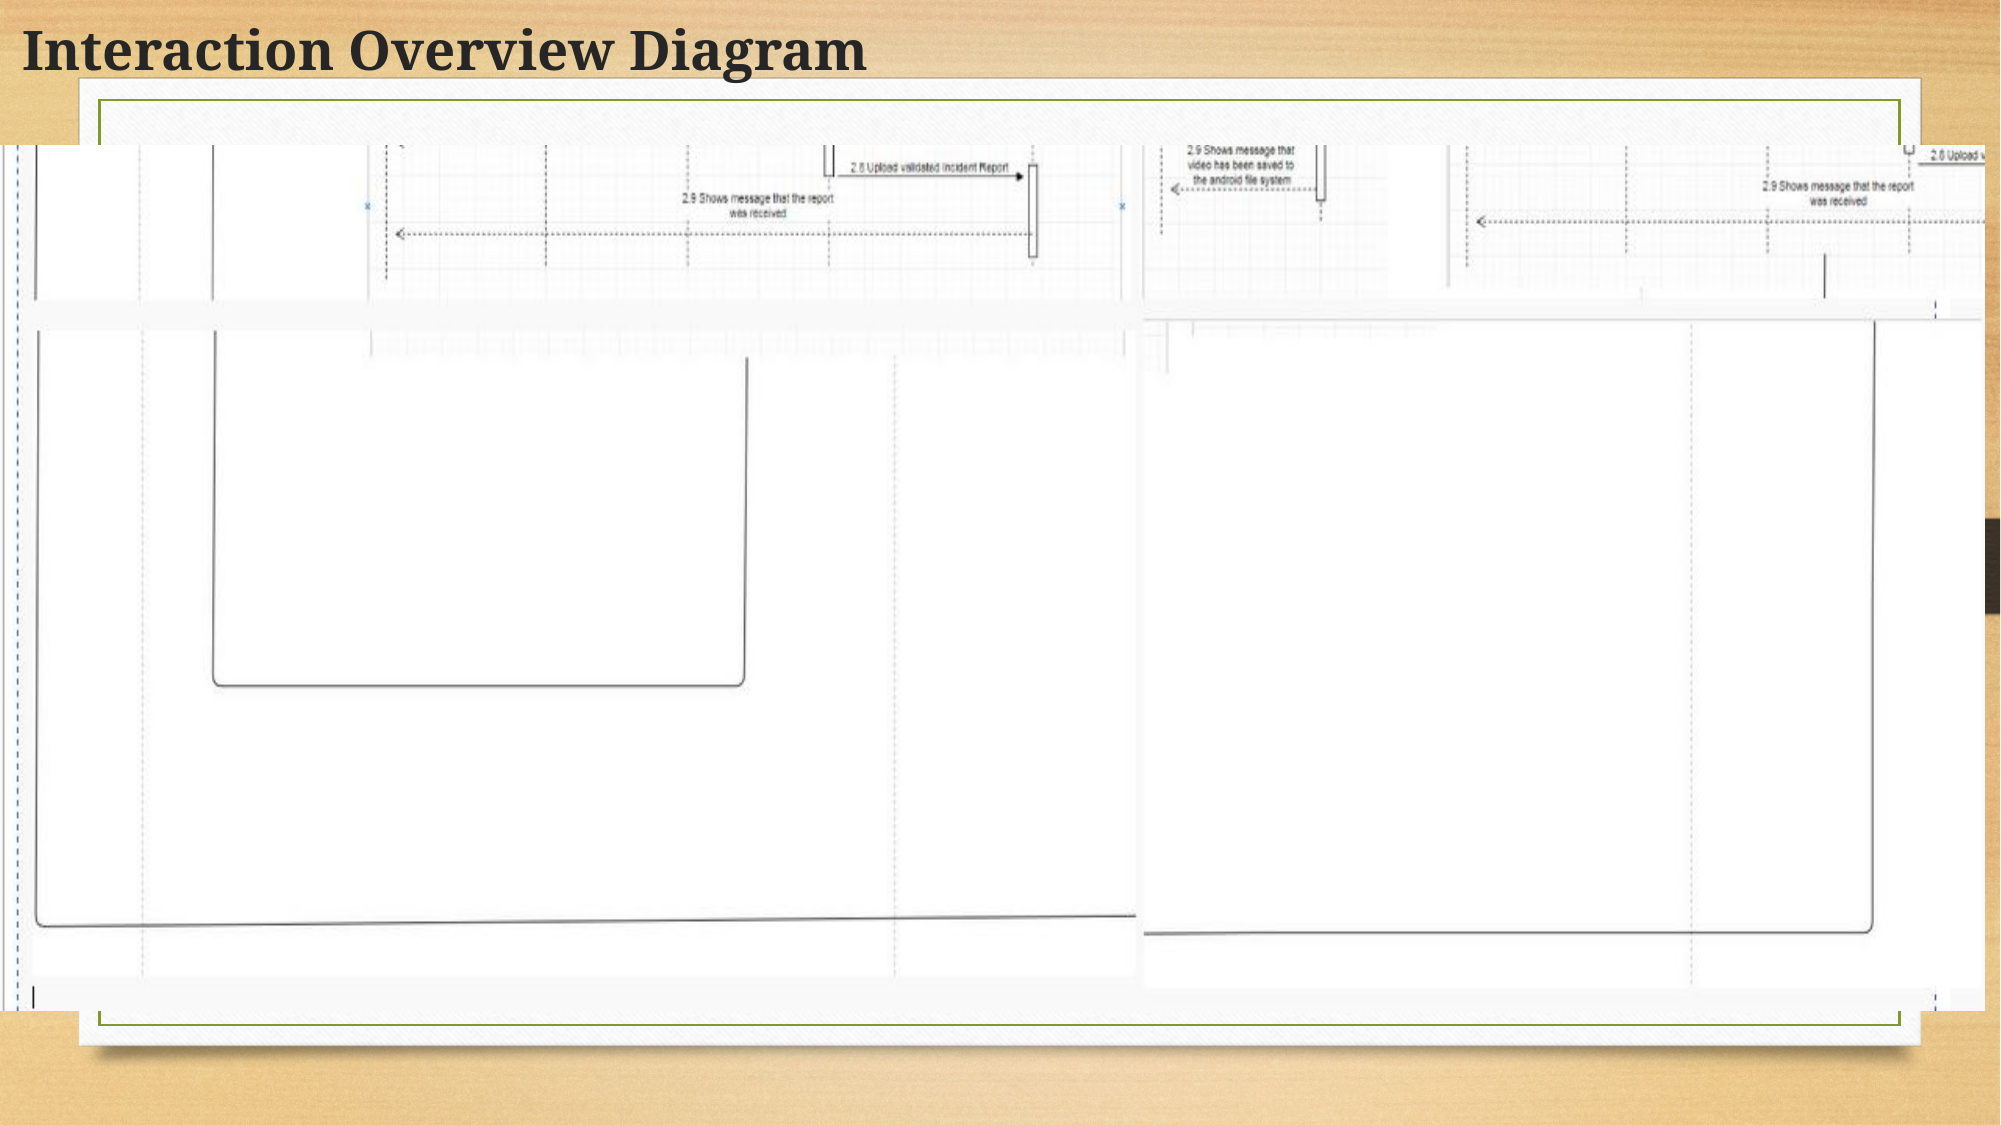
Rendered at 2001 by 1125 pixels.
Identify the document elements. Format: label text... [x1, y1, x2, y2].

picture [0, 0, 2001, 1125]
title Interaction Overview Diagram [0, 0, 892, 98]
